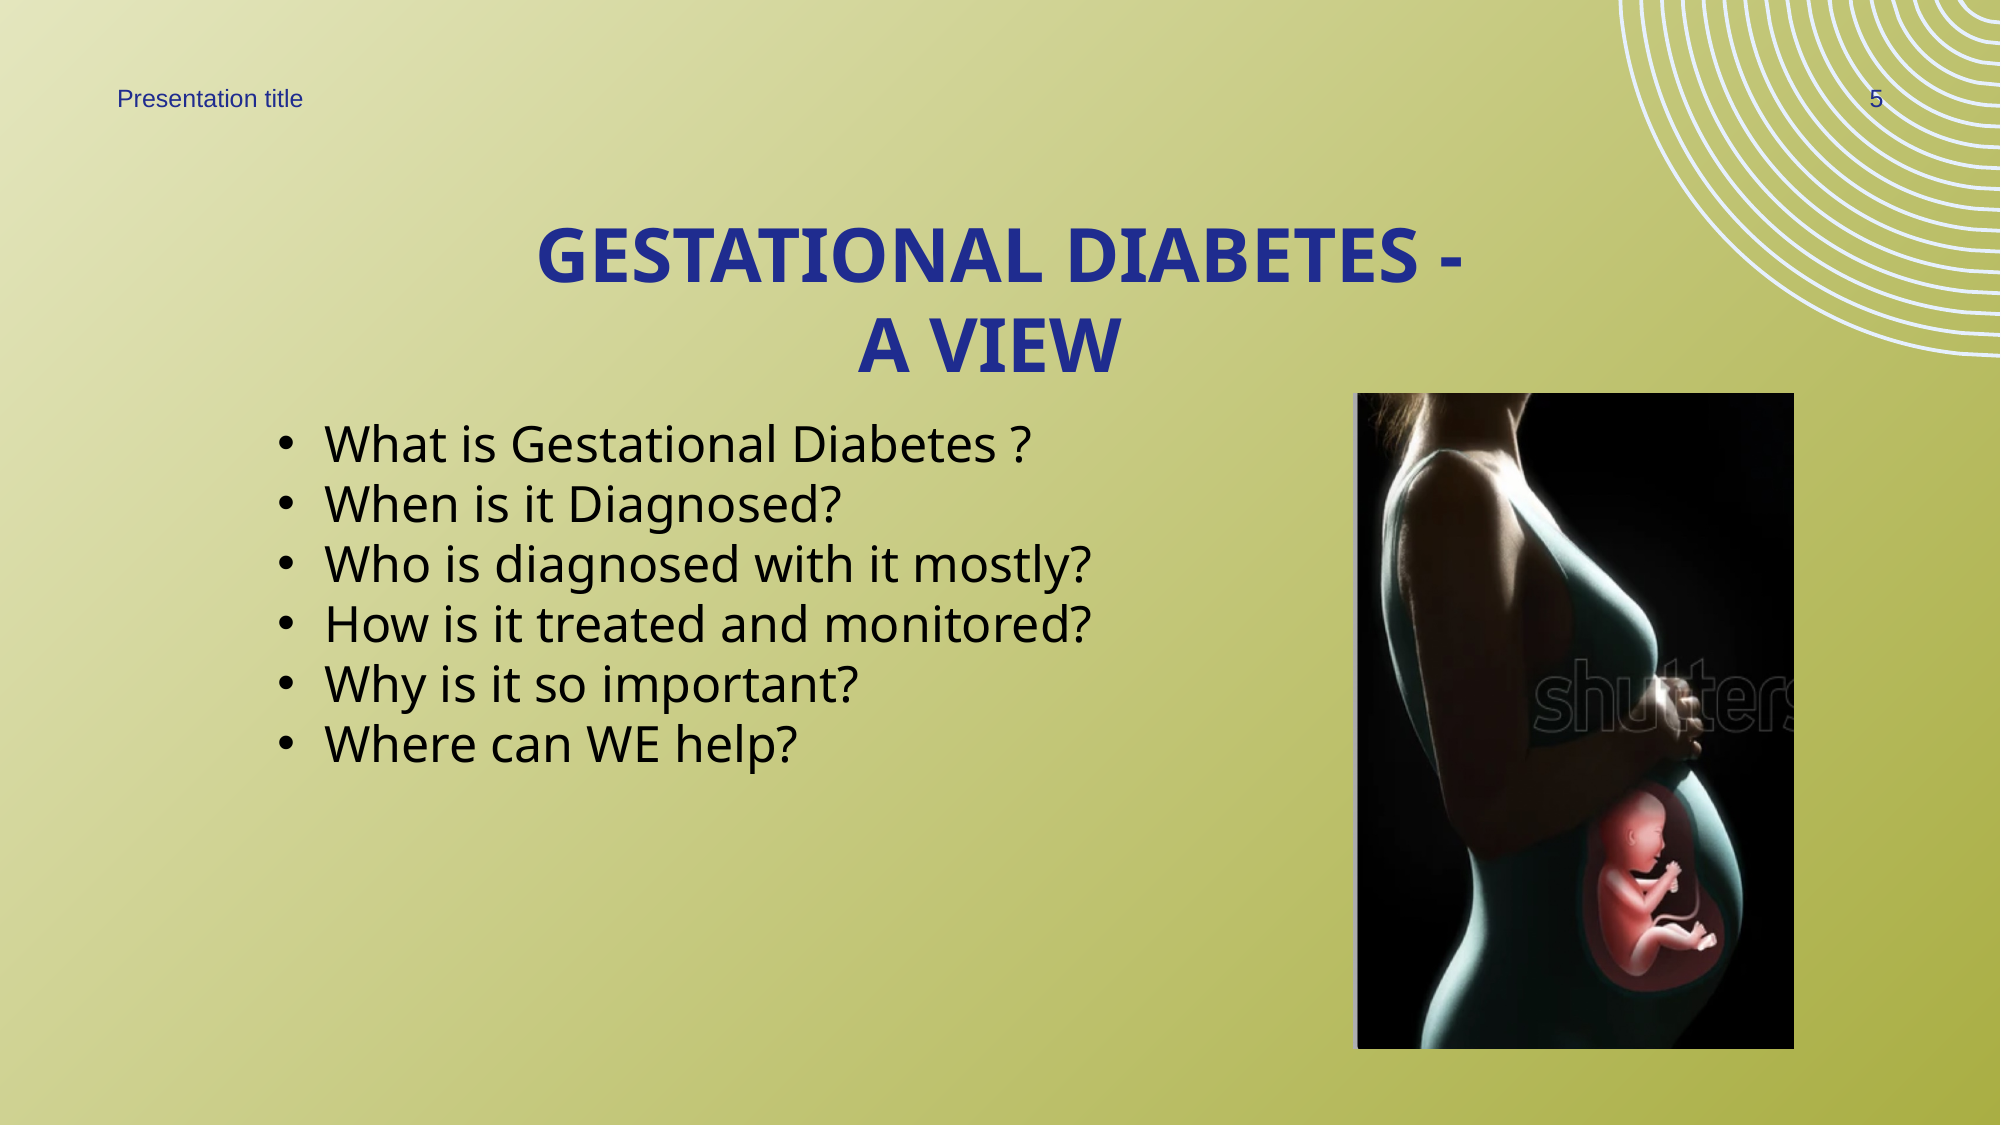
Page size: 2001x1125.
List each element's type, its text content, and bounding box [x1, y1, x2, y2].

title Gestational Diabetes - A View [124, 199, 1875, 326]
footer Presentation title [101, 75, 627, 120]
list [1352, 393, 1794, 1049]
text_box What is Gestational Diabetes ? When is it Diagnosed? Who is diagnosed with it mostly? How is it treated and monitored? Why is it so important? Where can WE help? [262, 404, 1311, 915]
slide_number 5 [1795, 75, 1958, 120]
